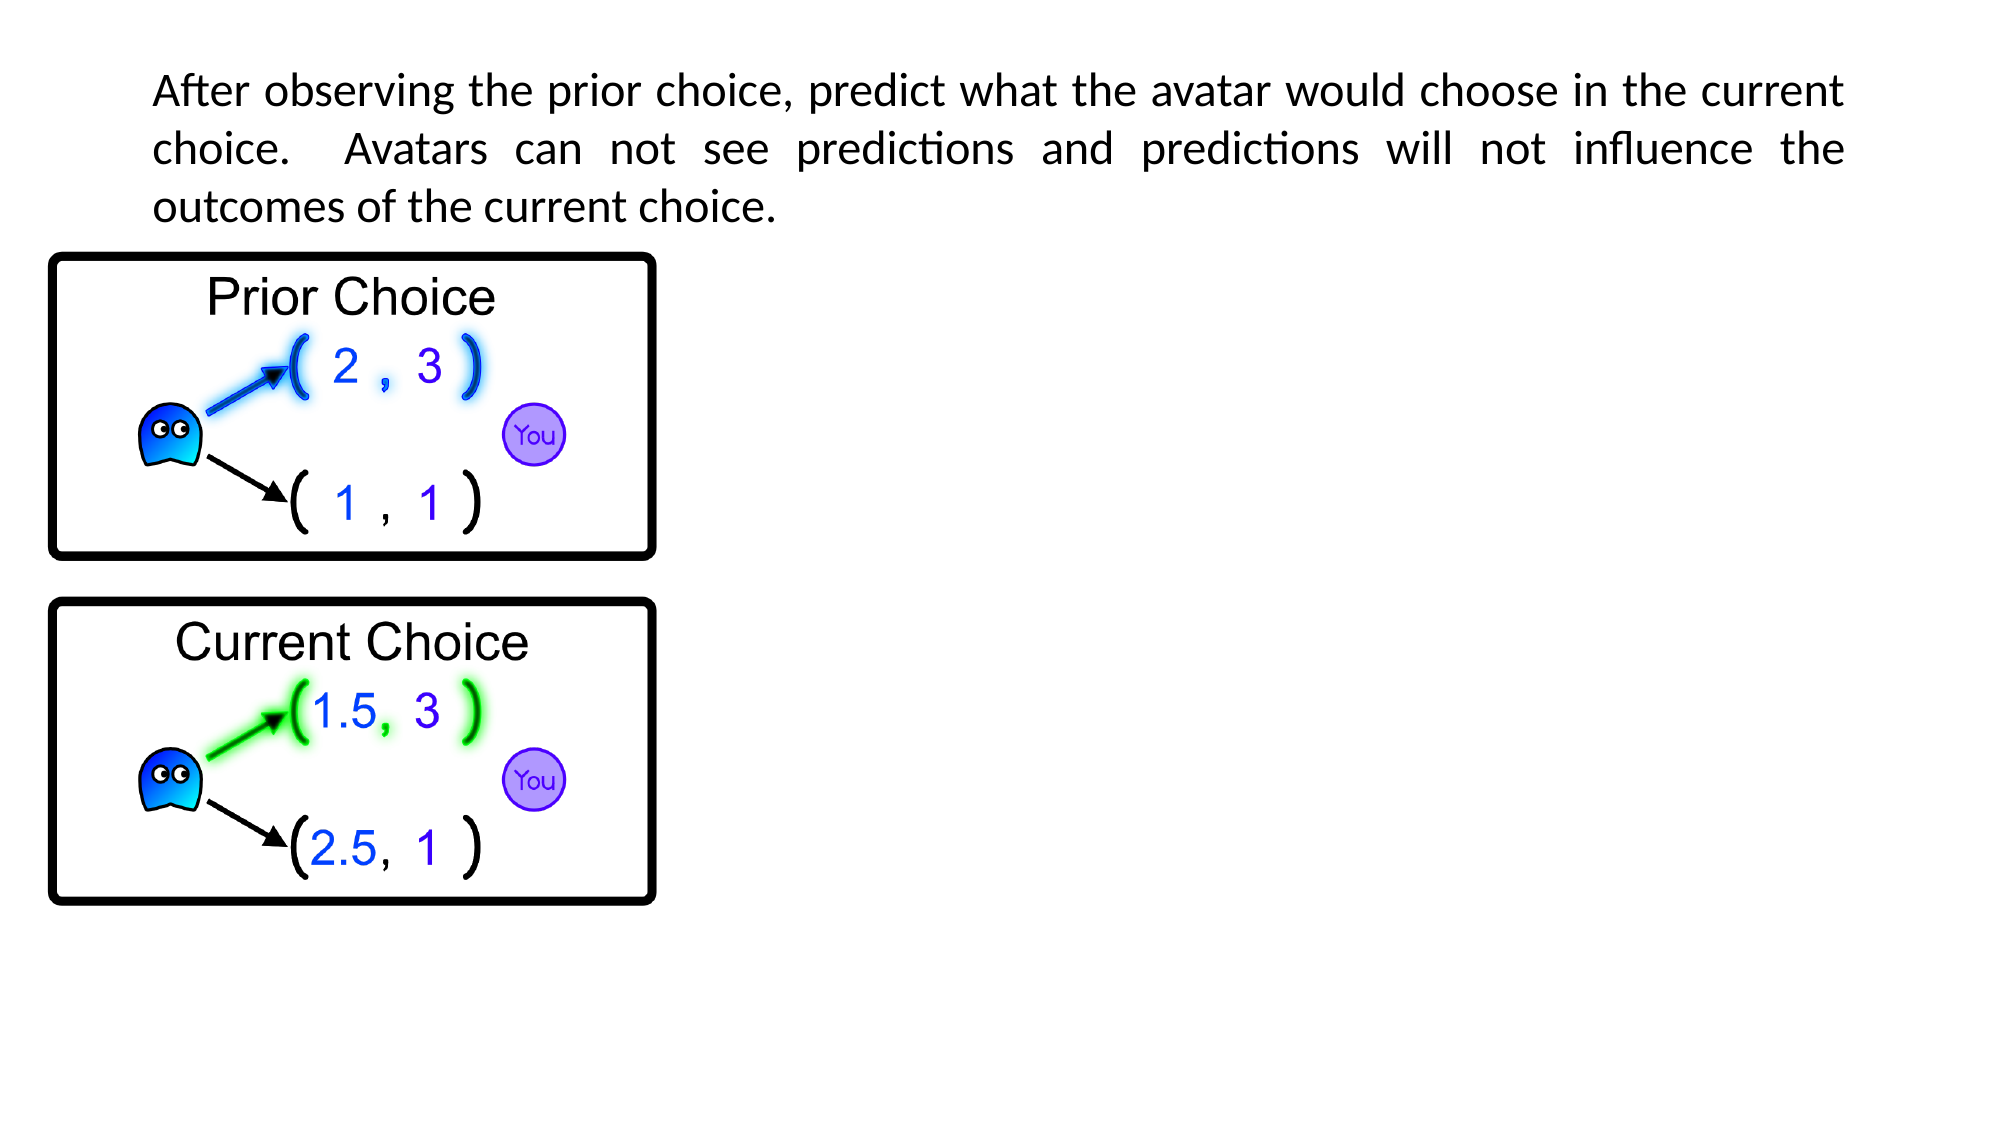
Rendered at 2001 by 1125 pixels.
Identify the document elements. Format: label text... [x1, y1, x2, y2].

list After observing the prior choice, predict what the avatar would choose in the current choice. Avatars can not see predictions and predictions will not influence the outcomes of the current choice. [137, 51, 1863, 241]
picture [47, 251, 657, 906]
